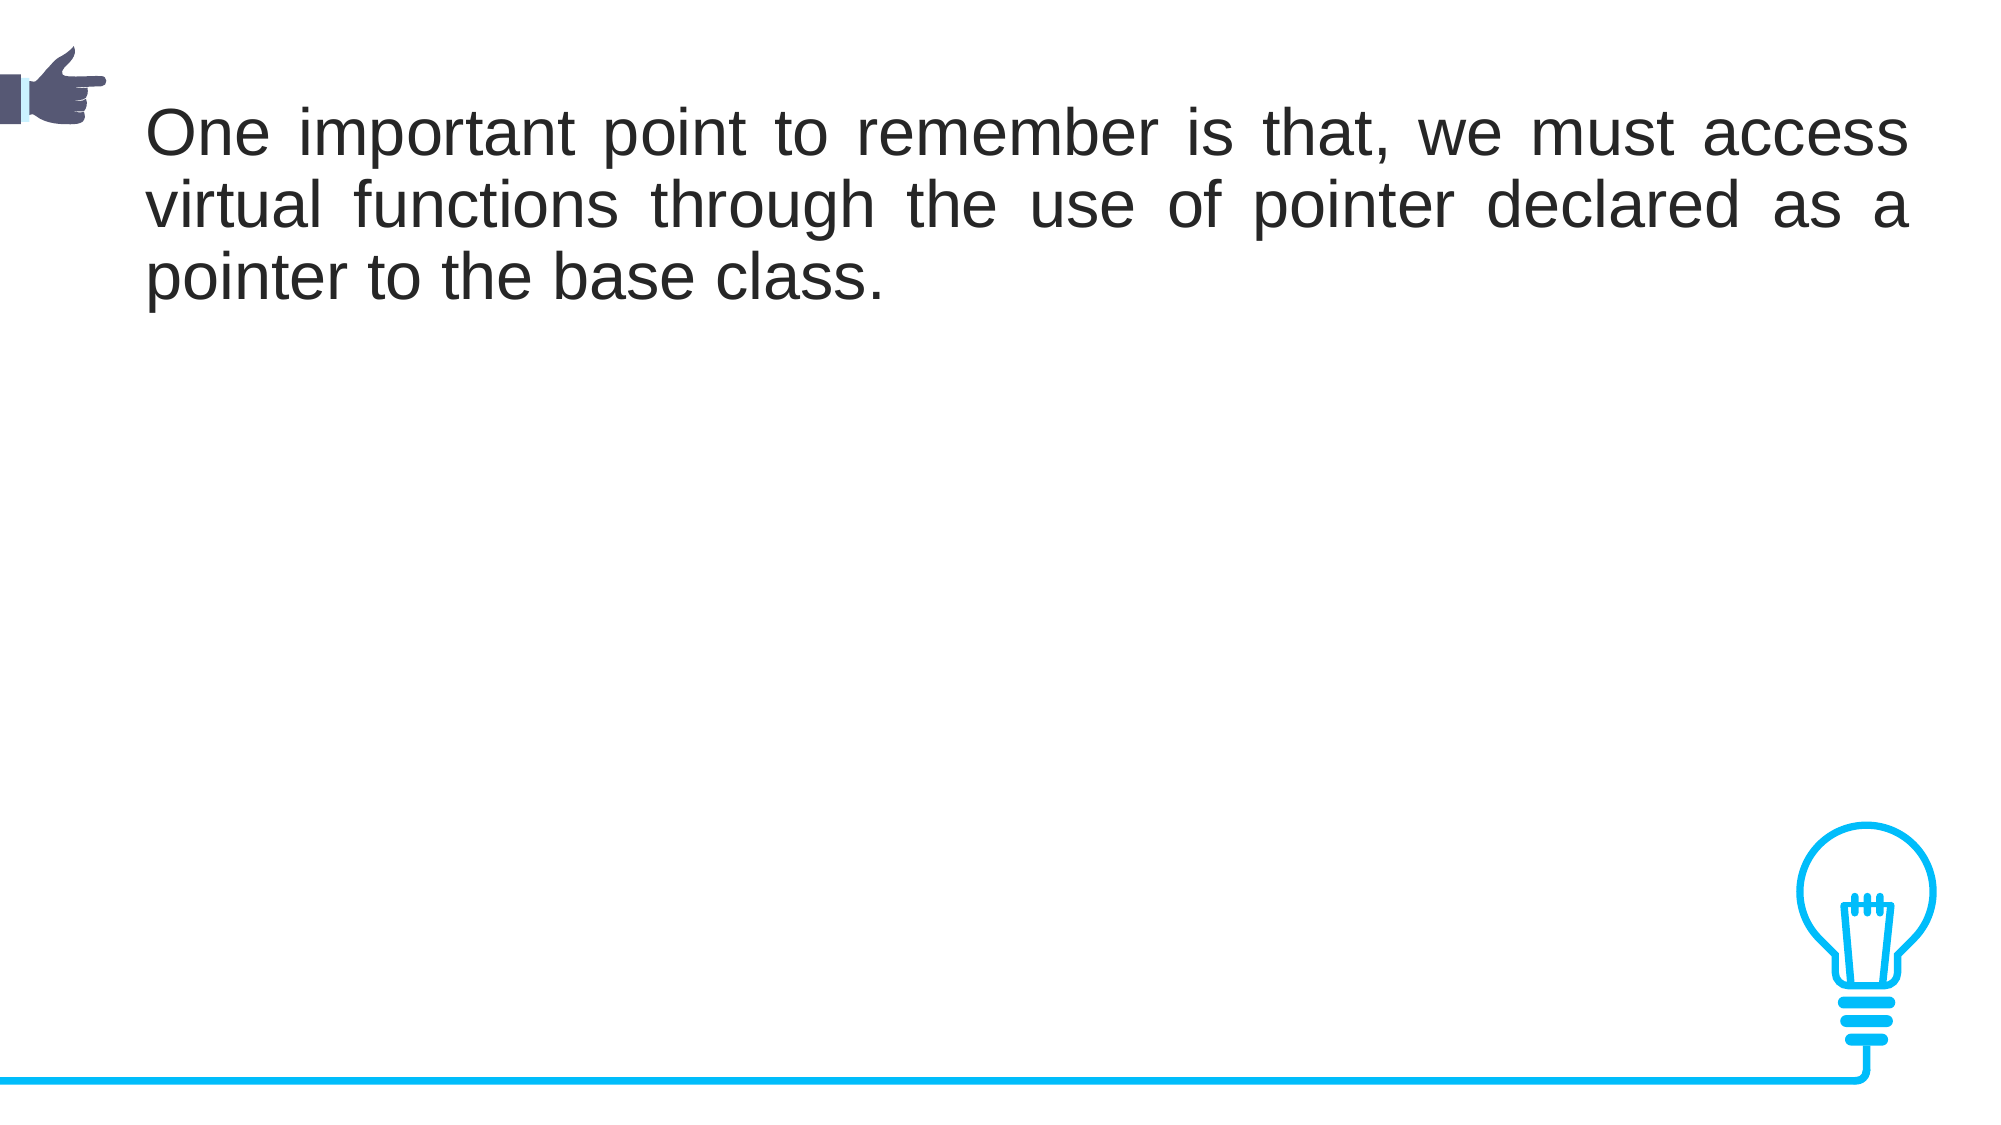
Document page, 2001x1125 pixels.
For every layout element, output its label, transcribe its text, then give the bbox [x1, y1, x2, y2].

list One important point to remember is that, we must access virtual functions through the use of pointer declared as a pointer to the base class. [130, 46, 1927, 552]
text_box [0, 46, 107, 125]
